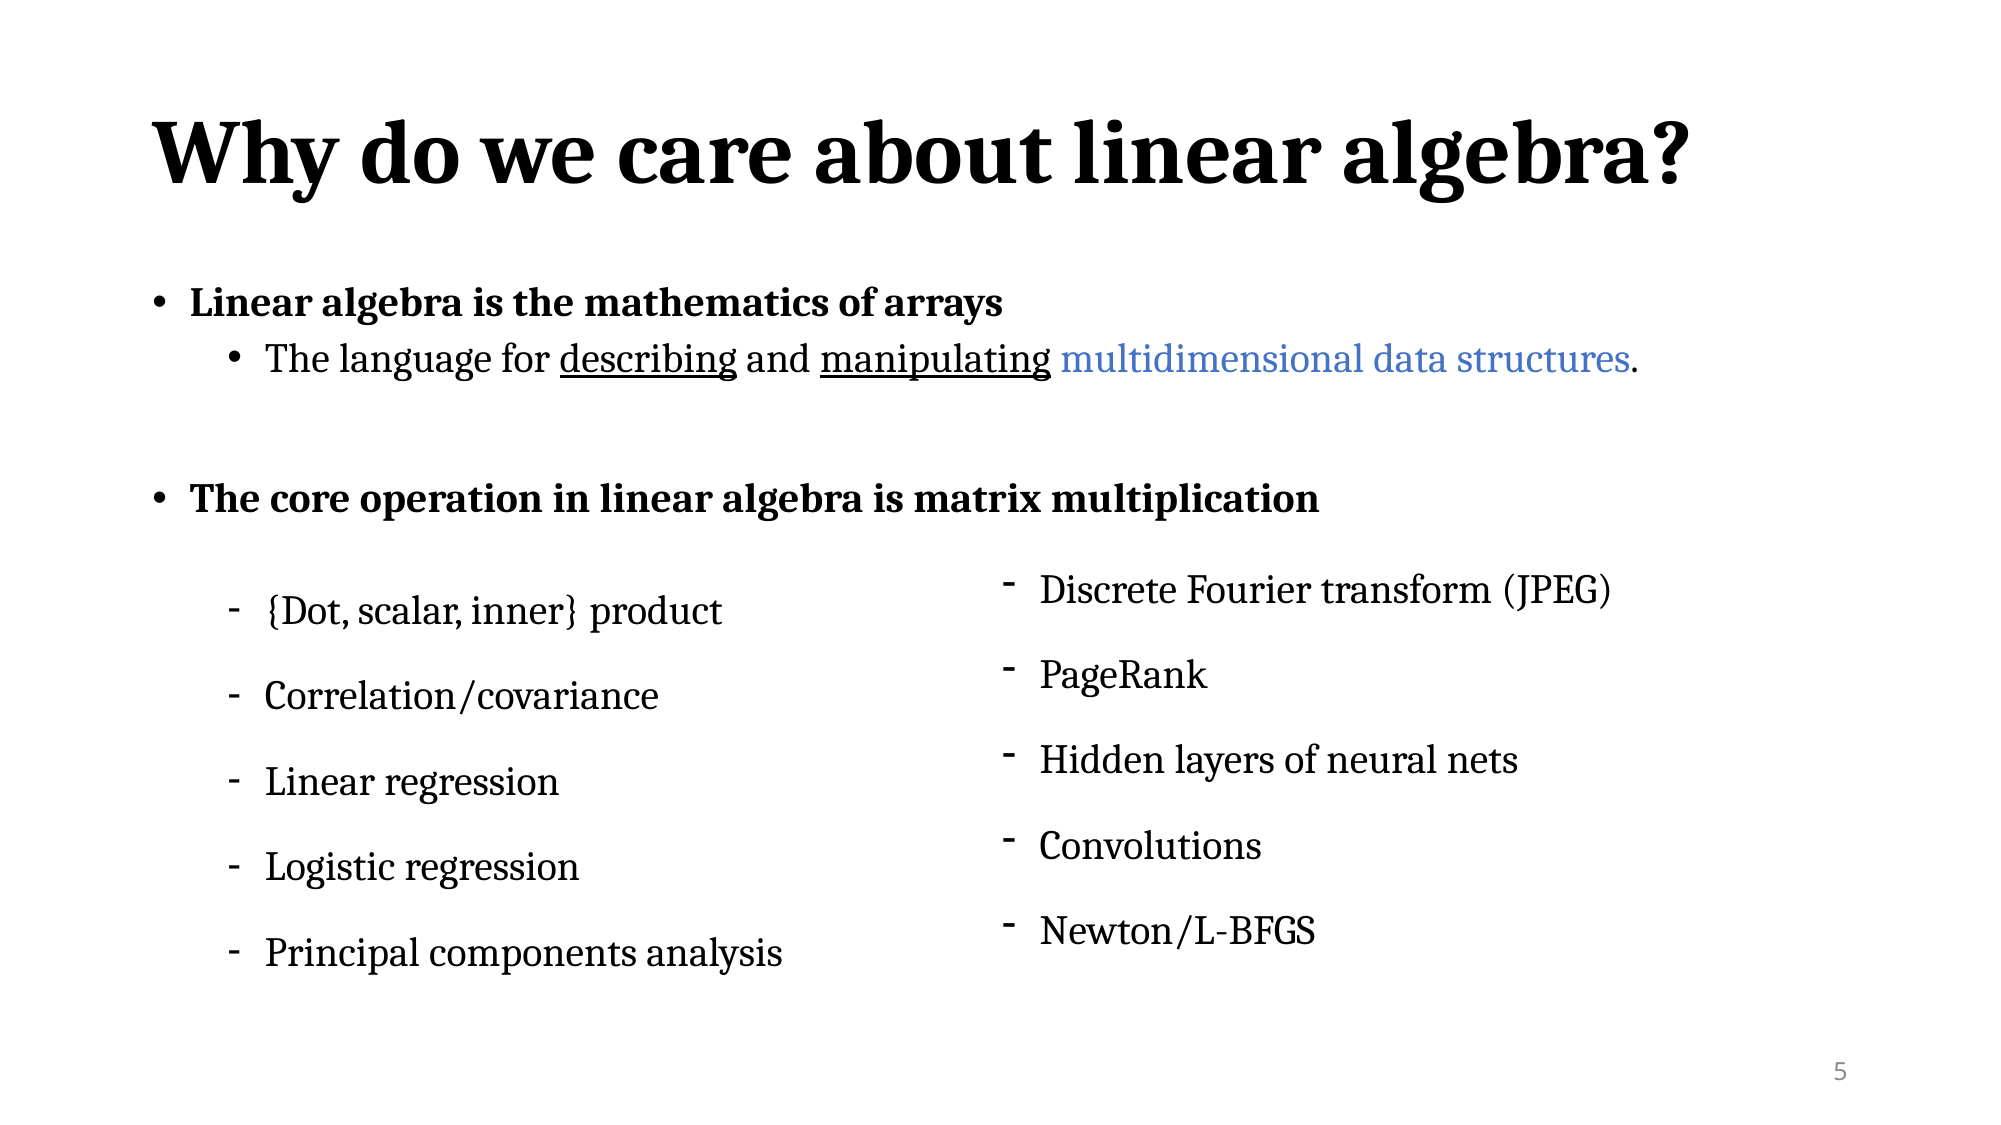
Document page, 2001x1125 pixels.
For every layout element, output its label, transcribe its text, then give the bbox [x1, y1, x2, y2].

slide_number 5 [1412, 1042, 1863, 1103]
title Why do we care about linear algebra? [137, 44, 1863, 263]
list Linear algebra is the mathematics of arrays The language for describing and manipulating multidimensional data structures. The core operation in linear algebra is matrix multiplication {Dot, scalar, inner} product Correlation/covariance Linear regression Logistic regression Principal components analysis [137, 273, 1863, 988]
text_box Discrete Fourier transform (JPEG) PageRank Hidden layers of neural nets Convolutions Newton/L-BFGS [912, 529, 1913, 961]
